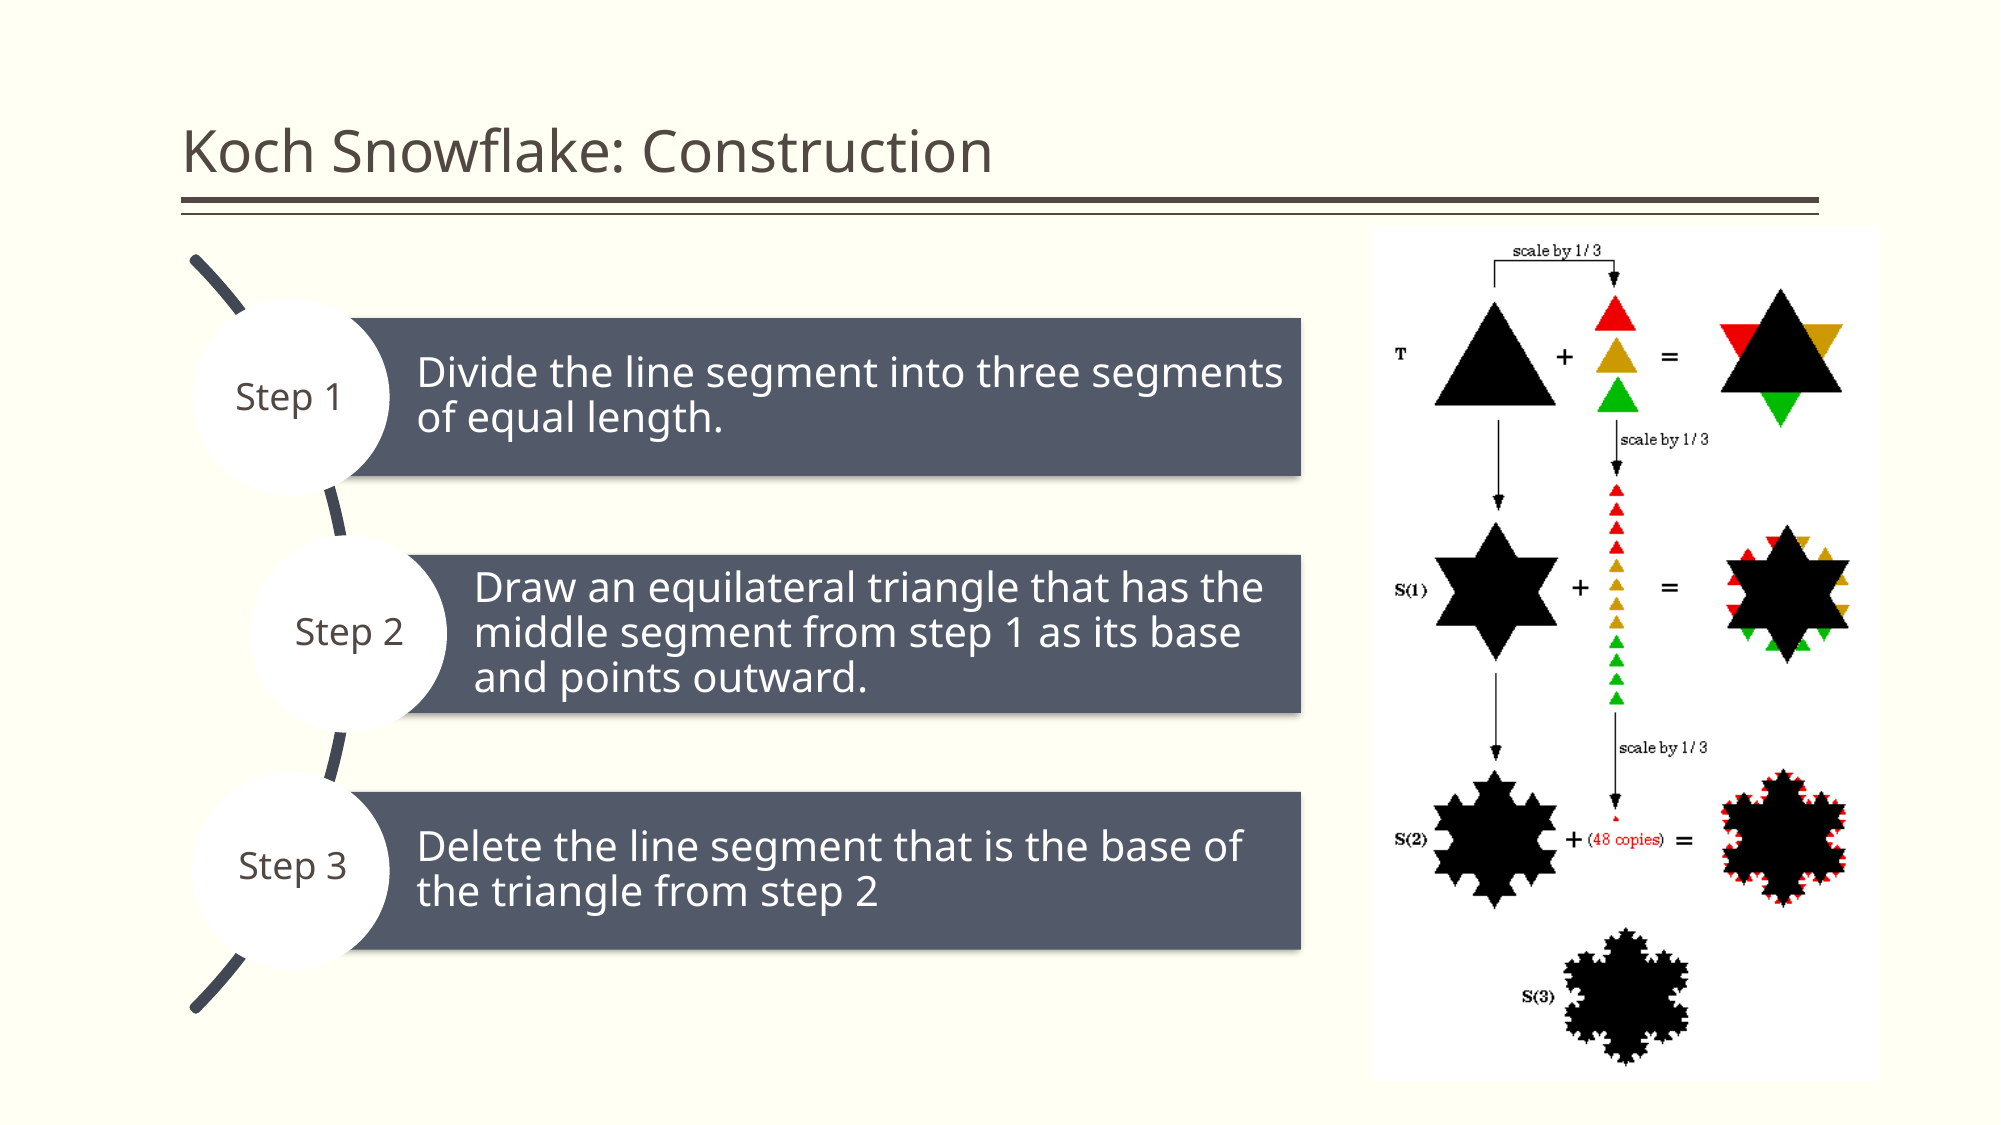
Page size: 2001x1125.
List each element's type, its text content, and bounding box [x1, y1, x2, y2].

title Koch Snowflake: Construction [181, 12, 1819, 193]
picture [1372, 225, 1880, 1081]
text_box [181, 239, 1312, 1029]
